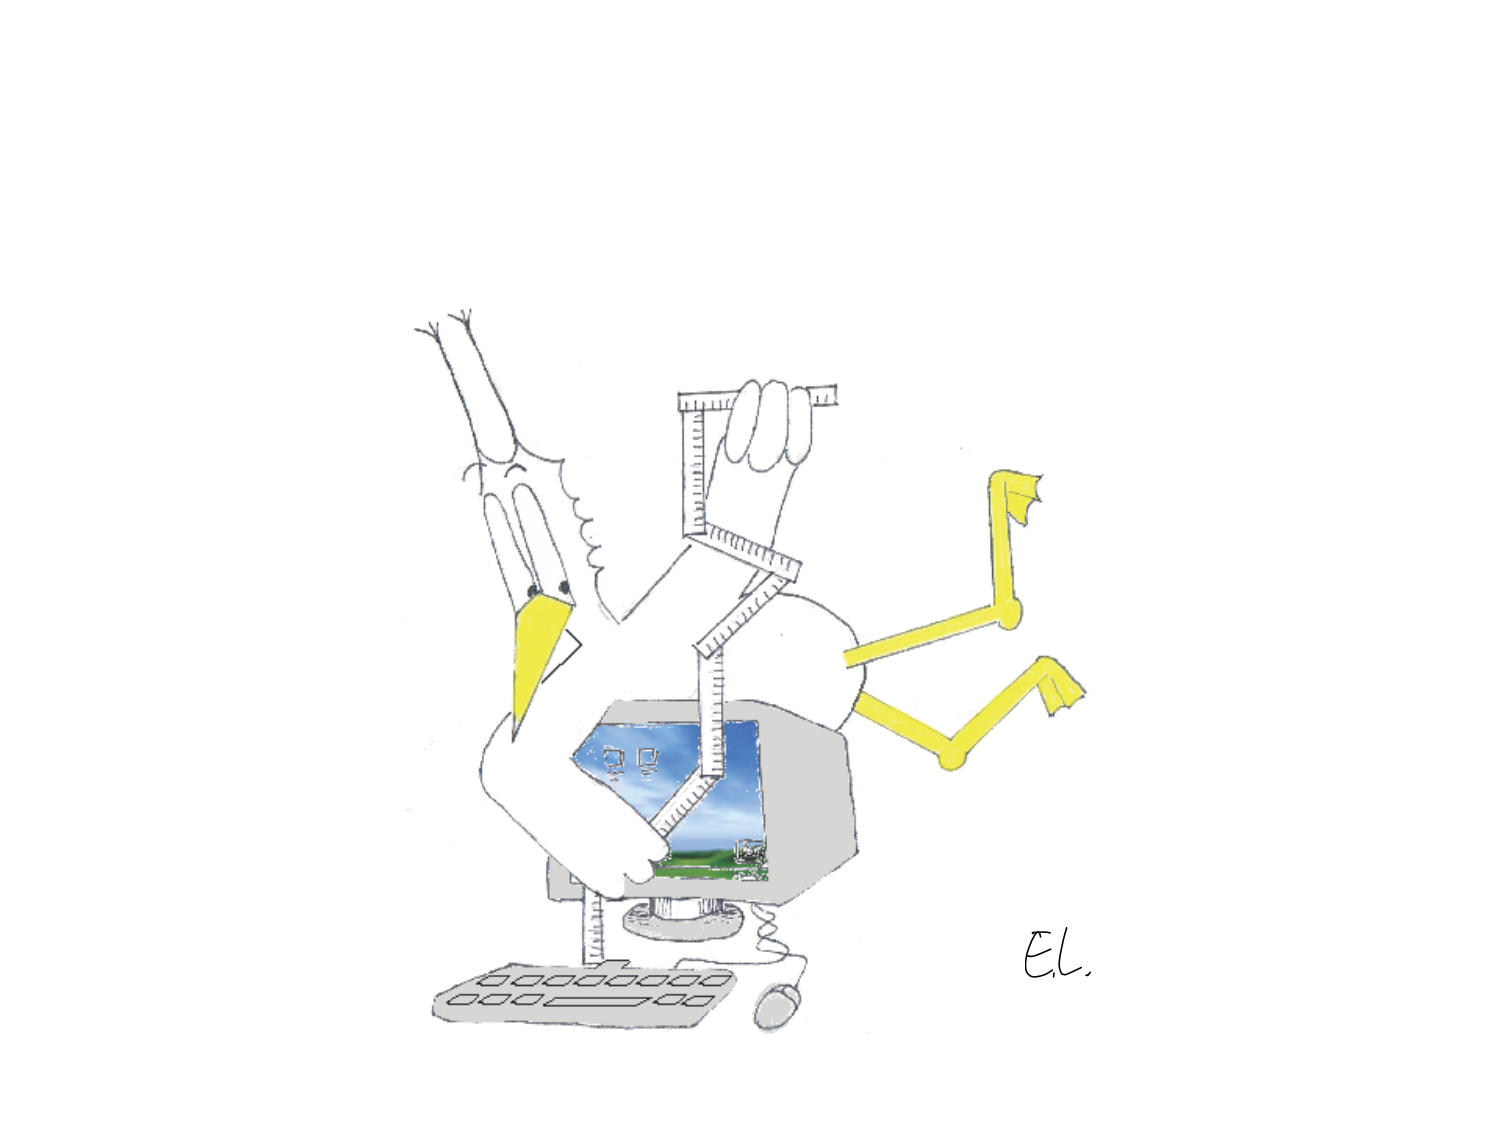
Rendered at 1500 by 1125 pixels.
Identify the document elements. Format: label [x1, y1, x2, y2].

picture [1024, 924, 1095, 980]
text_box [362, 299, 1123, 1046]
